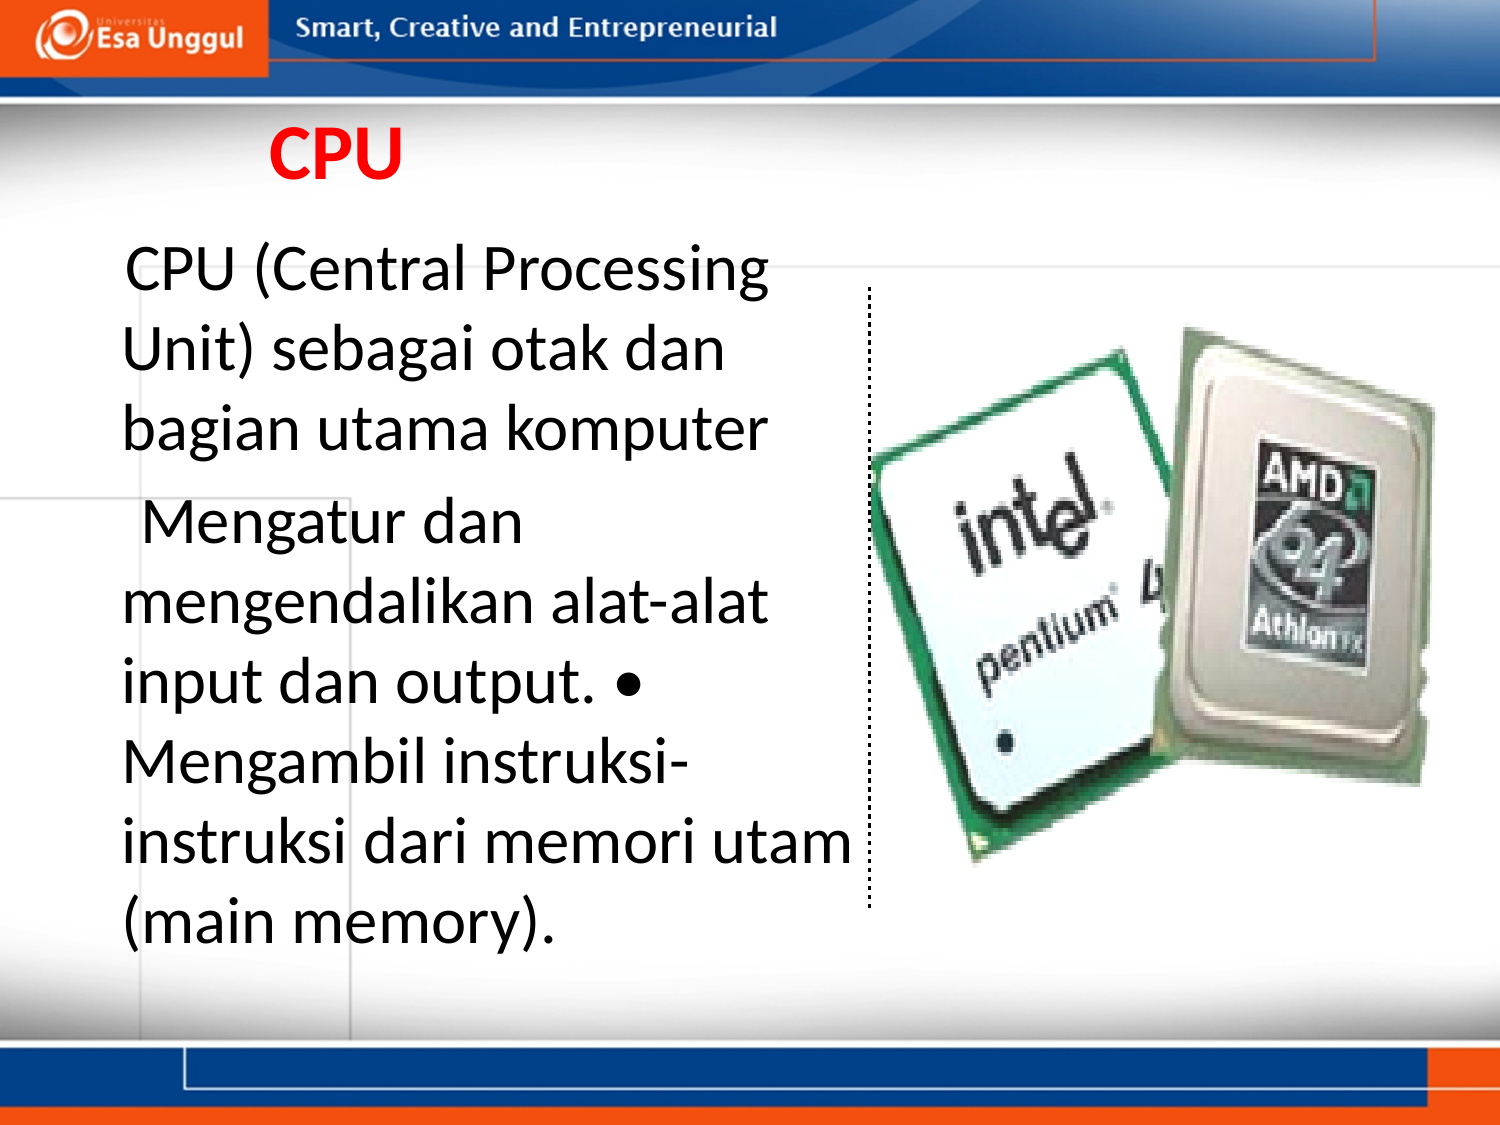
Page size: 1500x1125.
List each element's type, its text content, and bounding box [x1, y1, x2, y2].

list CPU (Central Processing Unit) sebagai otak dan bagian utama komputer Mengatur dan mengendalikan alat-alat input dan output. • Mengambil instruksi-instruksi dari memori utama (main memory). [50, 216, 925, 1025]
title CPU [75, 82, 600, 213]
picture [0, 0, 1500, 1125]
